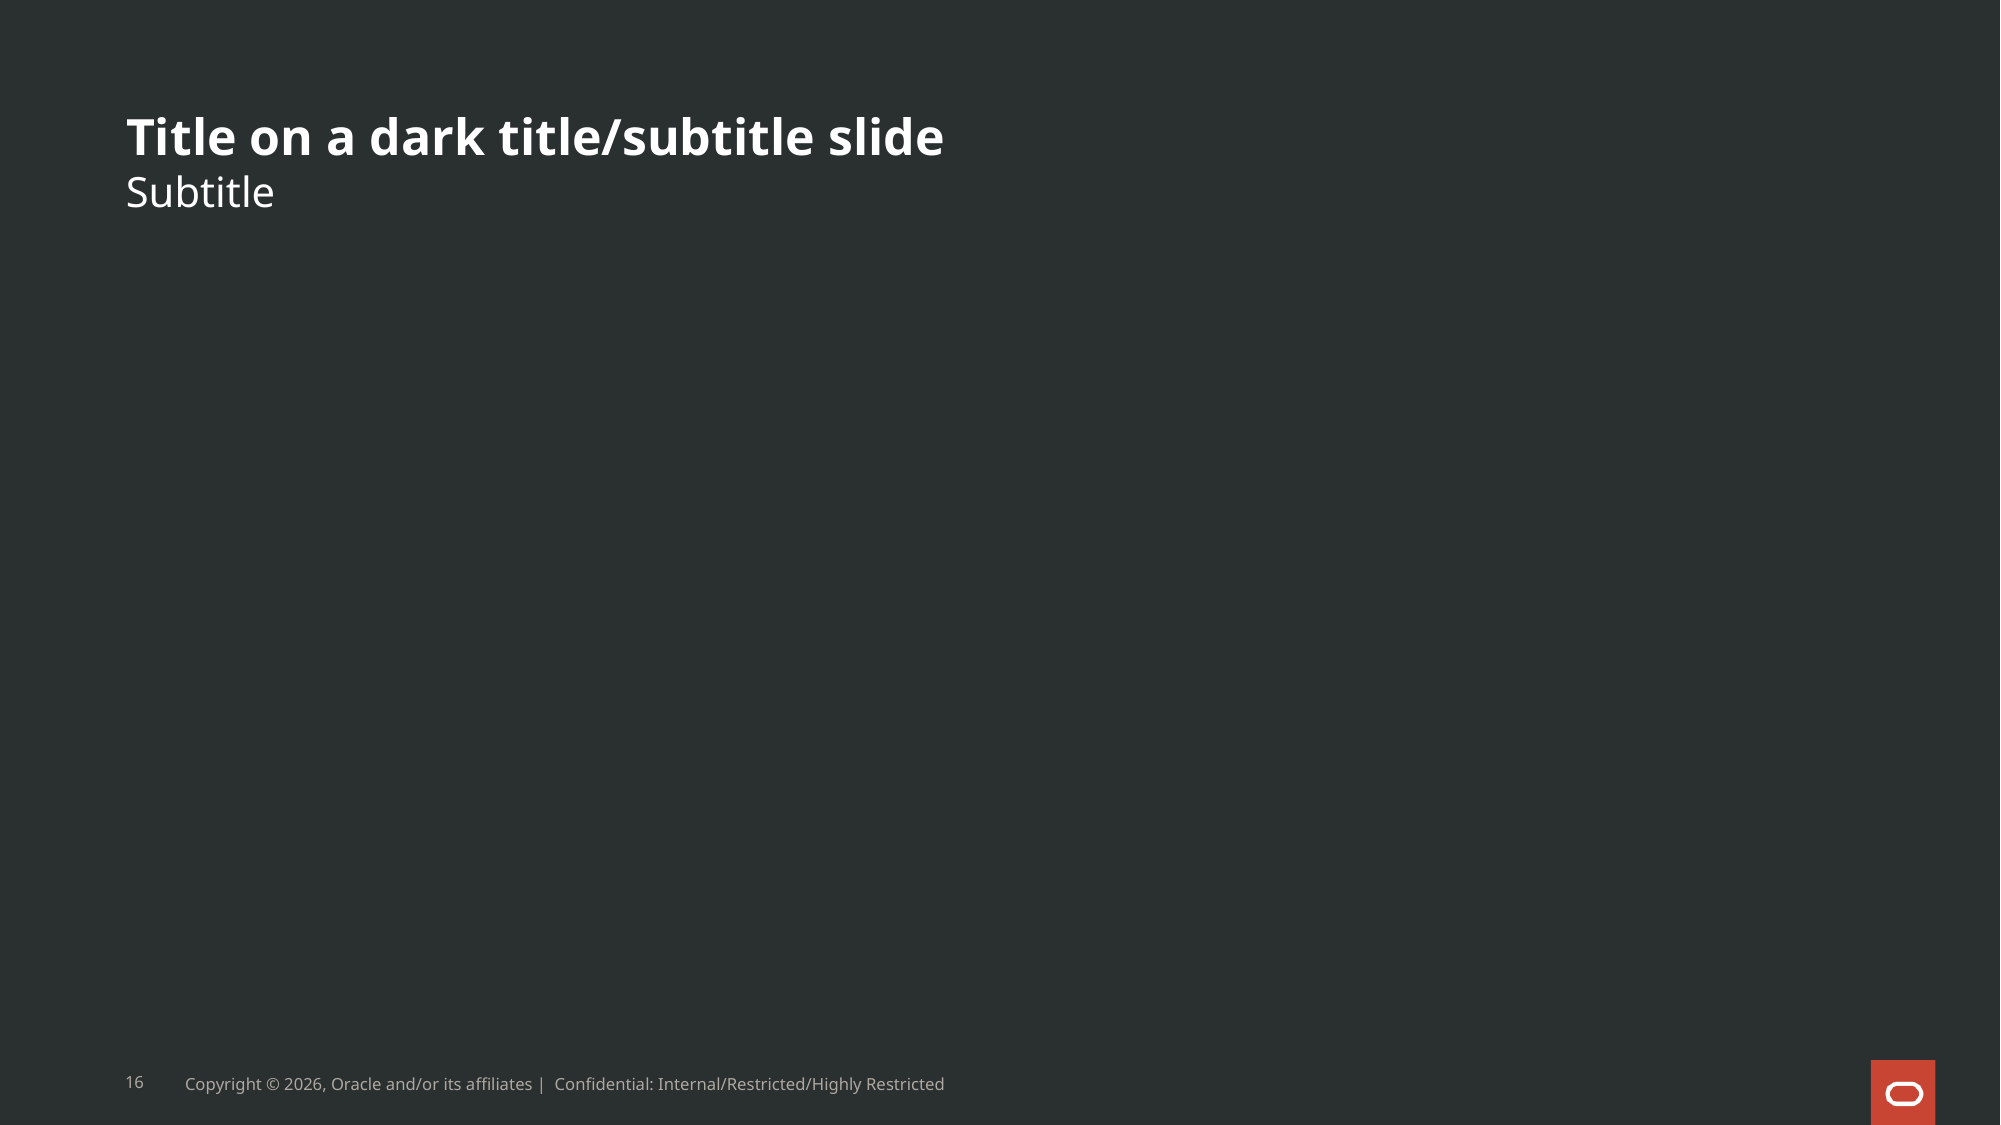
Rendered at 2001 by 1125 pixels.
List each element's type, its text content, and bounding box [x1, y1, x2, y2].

list Subtitle [125, 165, 1877, 220]
title Title on a dark title/subtitle slide [126, 29, 1877, 165]
footer Copyright © 2026, Oracle and/or its affiliates | Confidential: Internal/Restricted/Highly Restricted [185, 1053, 1128, 1114]
slide_number 16 [125, 1053, 185, 1114]
